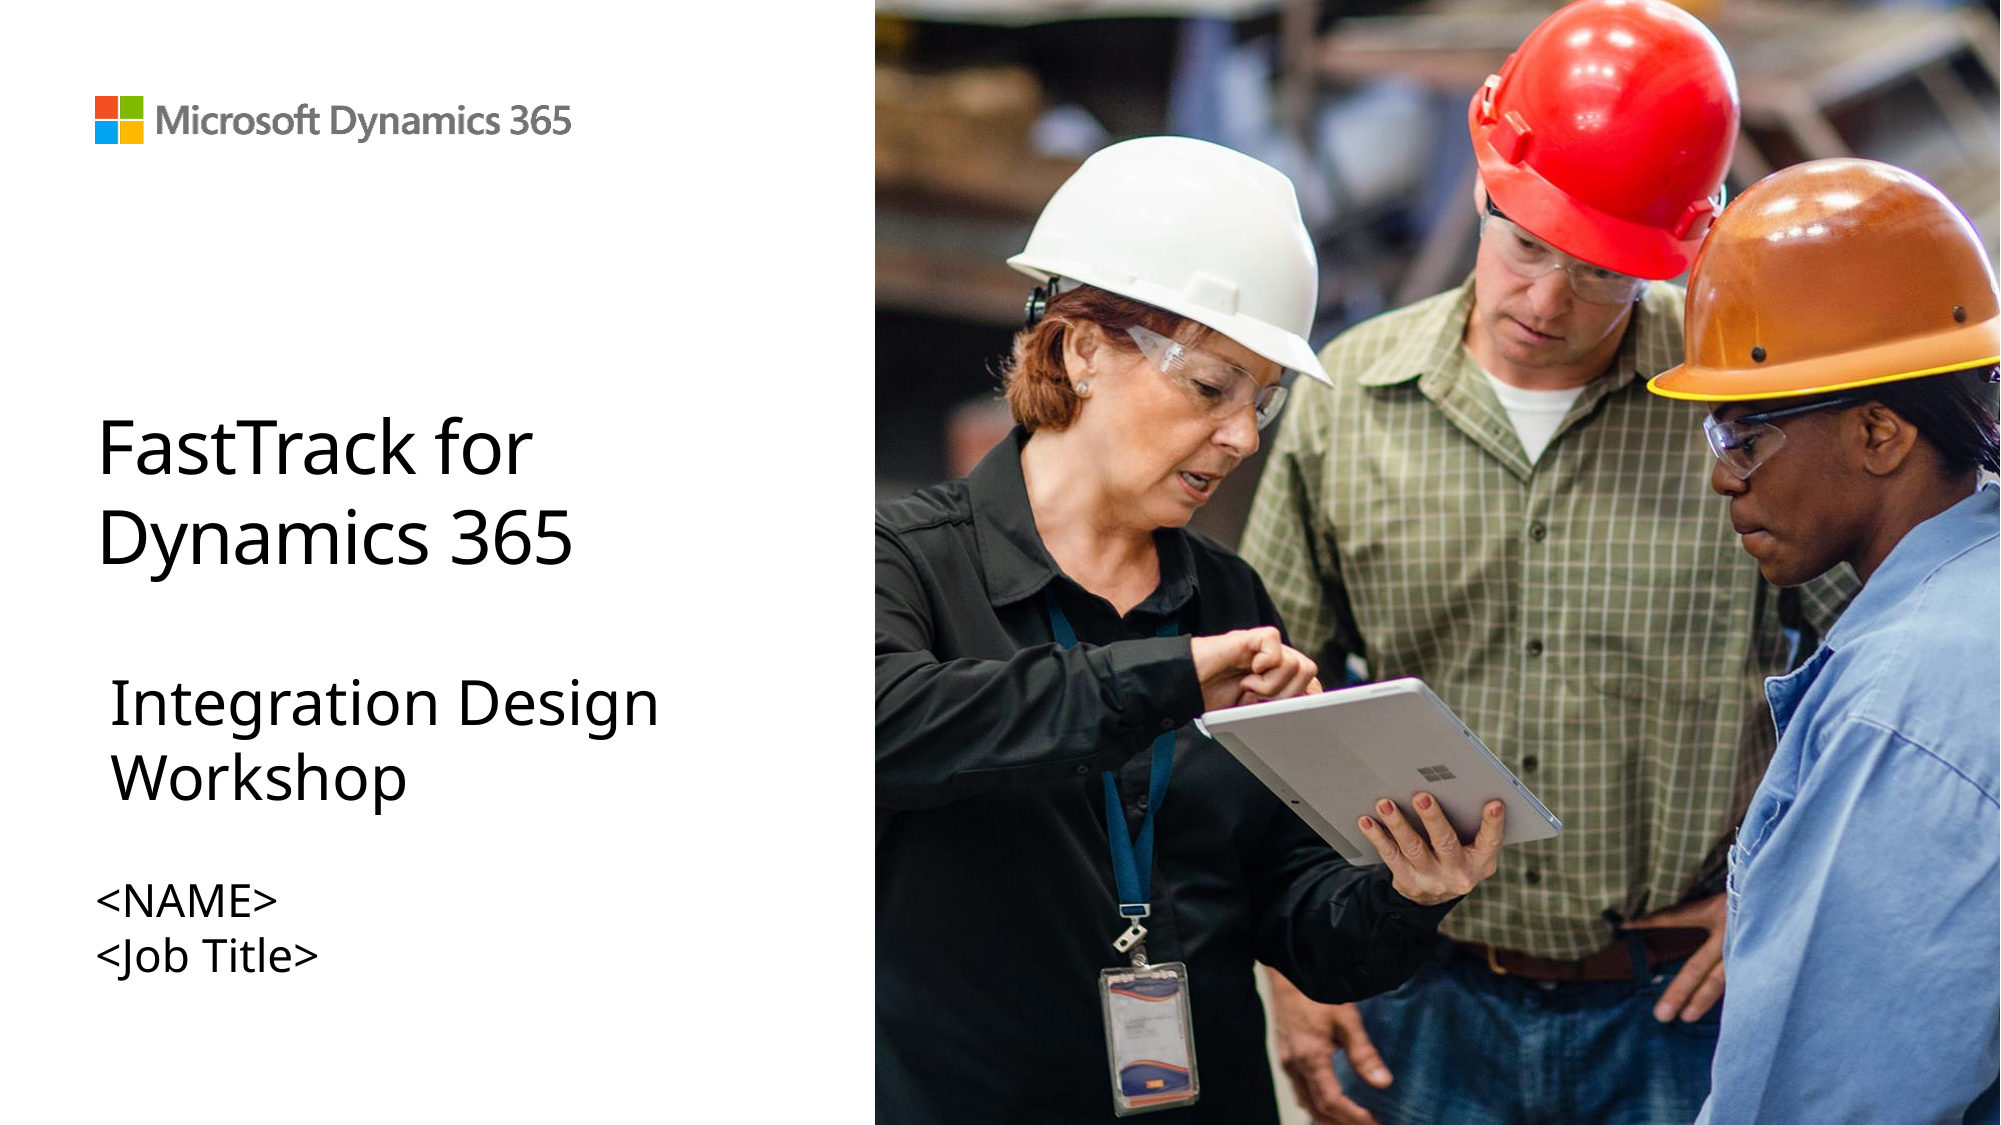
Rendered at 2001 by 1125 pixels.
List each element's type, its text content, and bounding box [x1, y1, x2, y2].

picture [875, 0, 2000, 1125]
text_box Integration Design Workshop [95, 655, 806, 826]
title FastTrack for Dynamics 365 [96, 397, 847, 580]
picture [95, 96, 571, 144]
list <NAME> <Job Title> [95, 871, 779, 1125]
